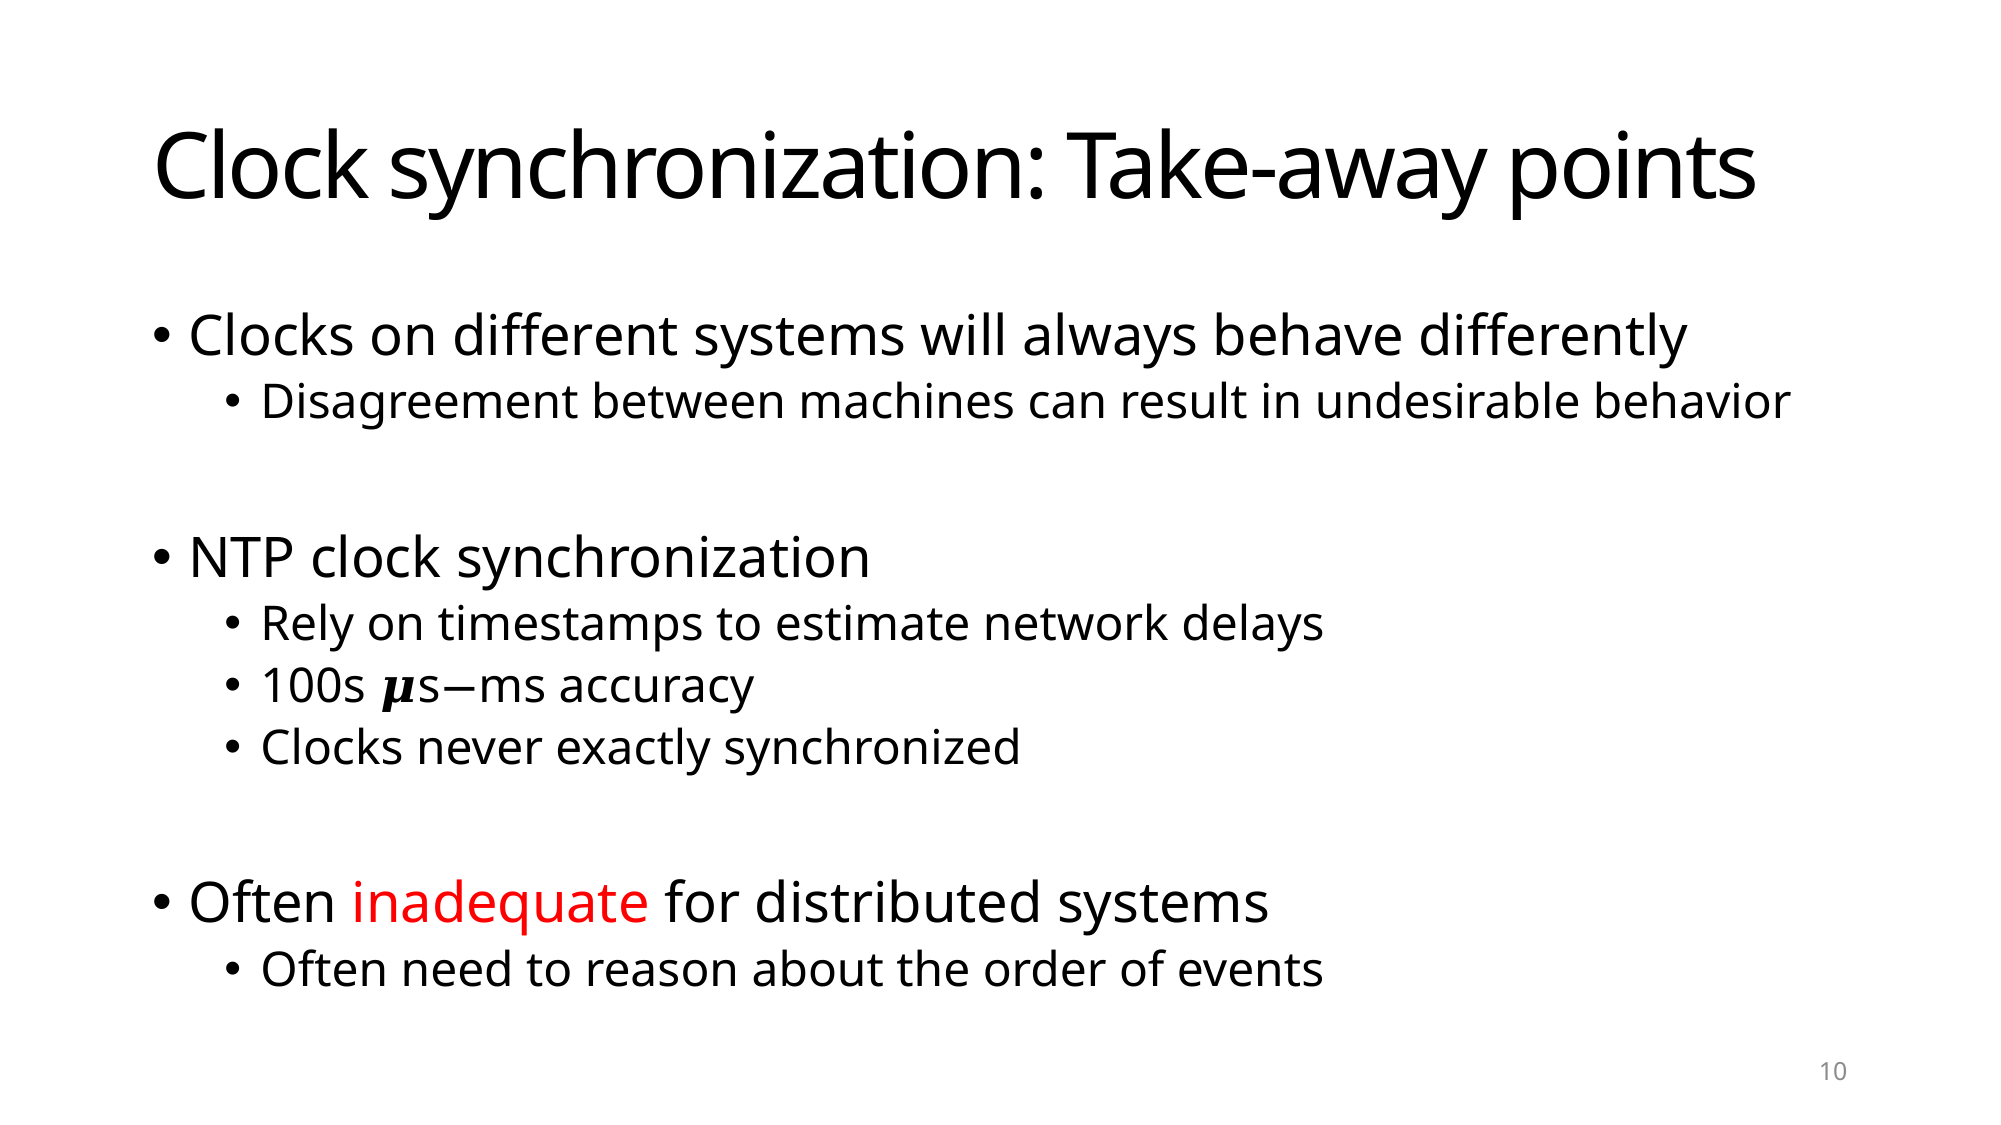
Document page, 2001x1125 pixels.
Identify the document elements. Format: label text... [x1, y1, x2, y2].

slide_number 10 [1412, 1042, 1863, 1103]
title Clock synchronization: Take-away points [137, 59, 1863, 278]
list Clocks on different systems will always behave differently Disagreement between machines can result in undesirable behavior NTP clock synchronization Rely on timestamps to estimate network delays 100s 𝝁s−ms accuracy Clocks never exactly synchronized Often inadequate for distributed systems Often need to reason about the order of events [137, 299, 1863, 1014]
